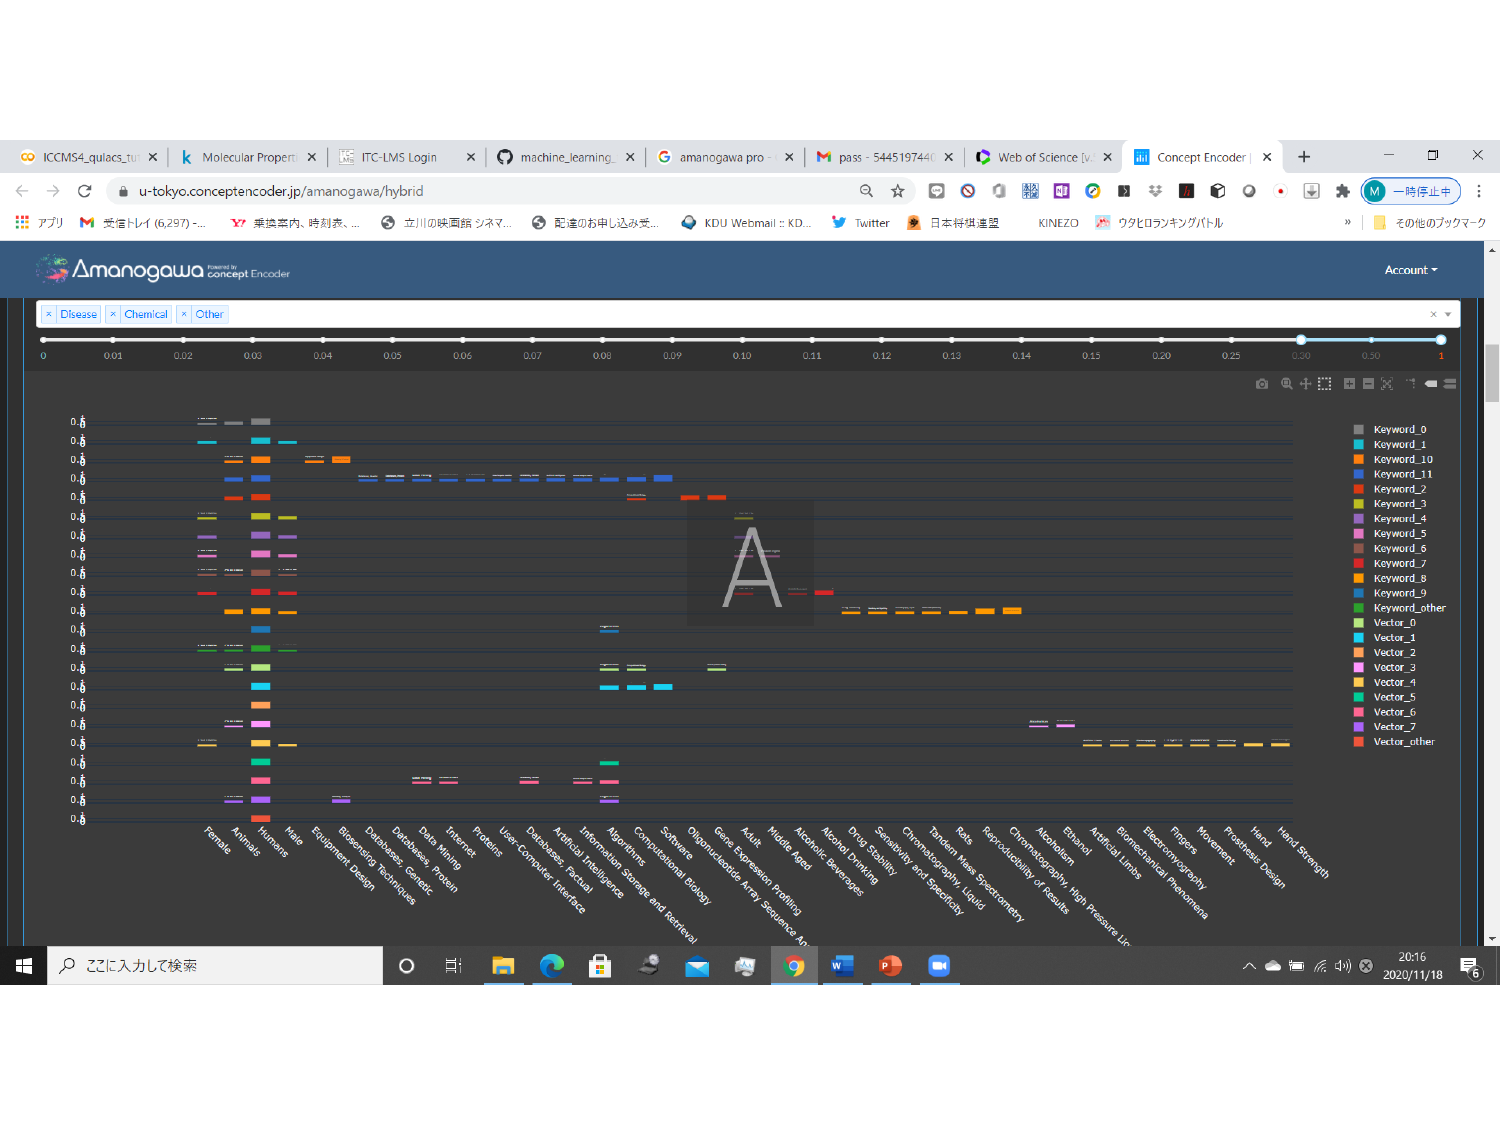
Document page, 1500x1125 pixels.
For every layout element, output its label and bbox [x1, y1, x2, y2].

picture [0, 140, 1500, 985]
